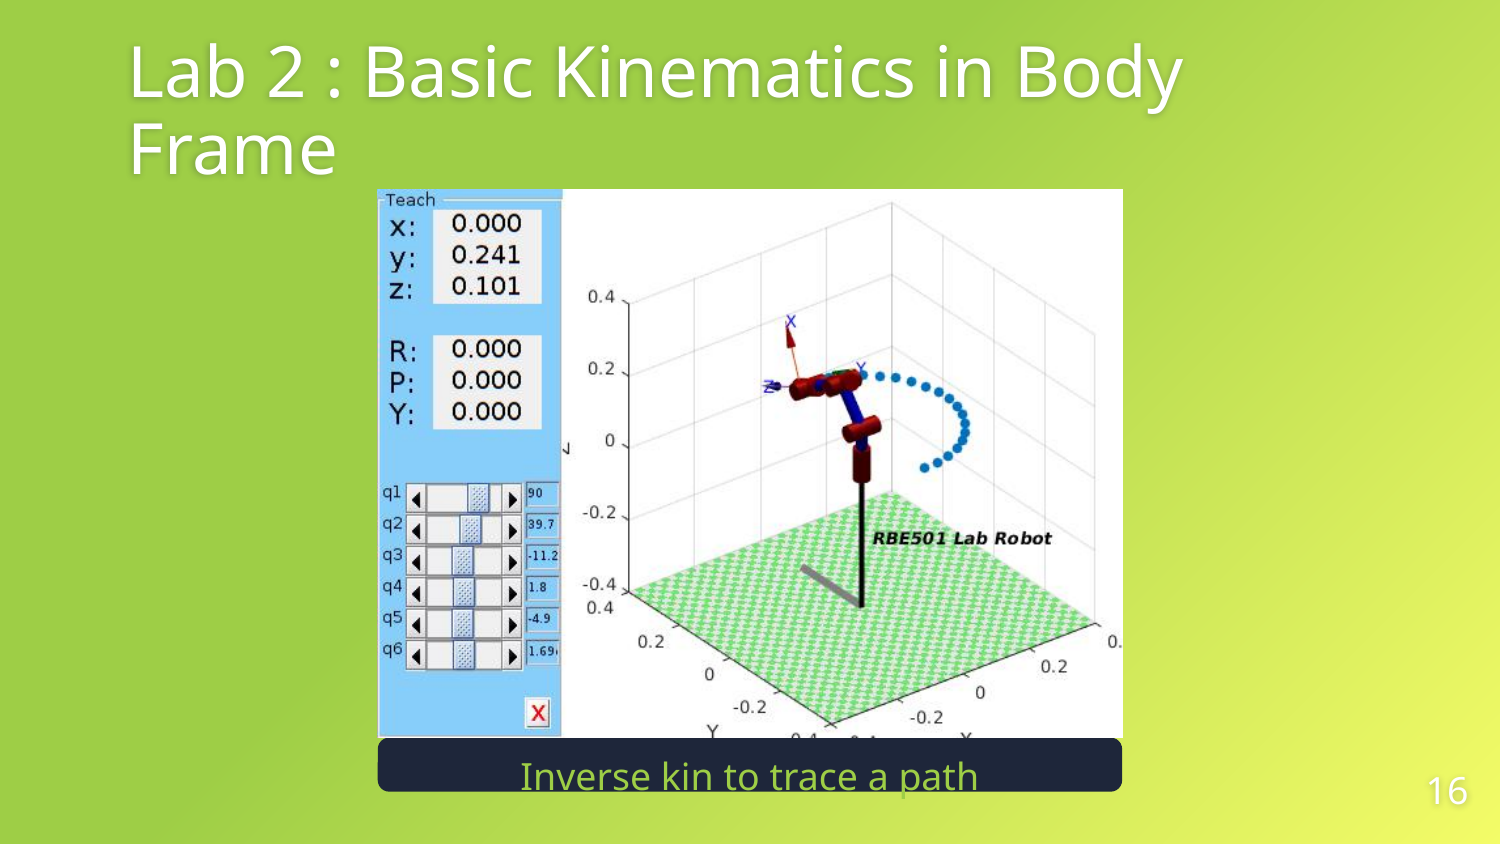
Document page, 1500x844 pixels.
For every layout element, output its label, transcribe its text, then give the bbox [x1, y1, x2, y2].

title Lab 2 : Basic Kinematics in Body Frame [127, 124, 1374, 190]
picture [377, 189, 1123, 738]
text_box Inverse kin to trace a path [377, 745, 1123, 792]
slide_number ‹#› [1378, 761, 1469, 814]
